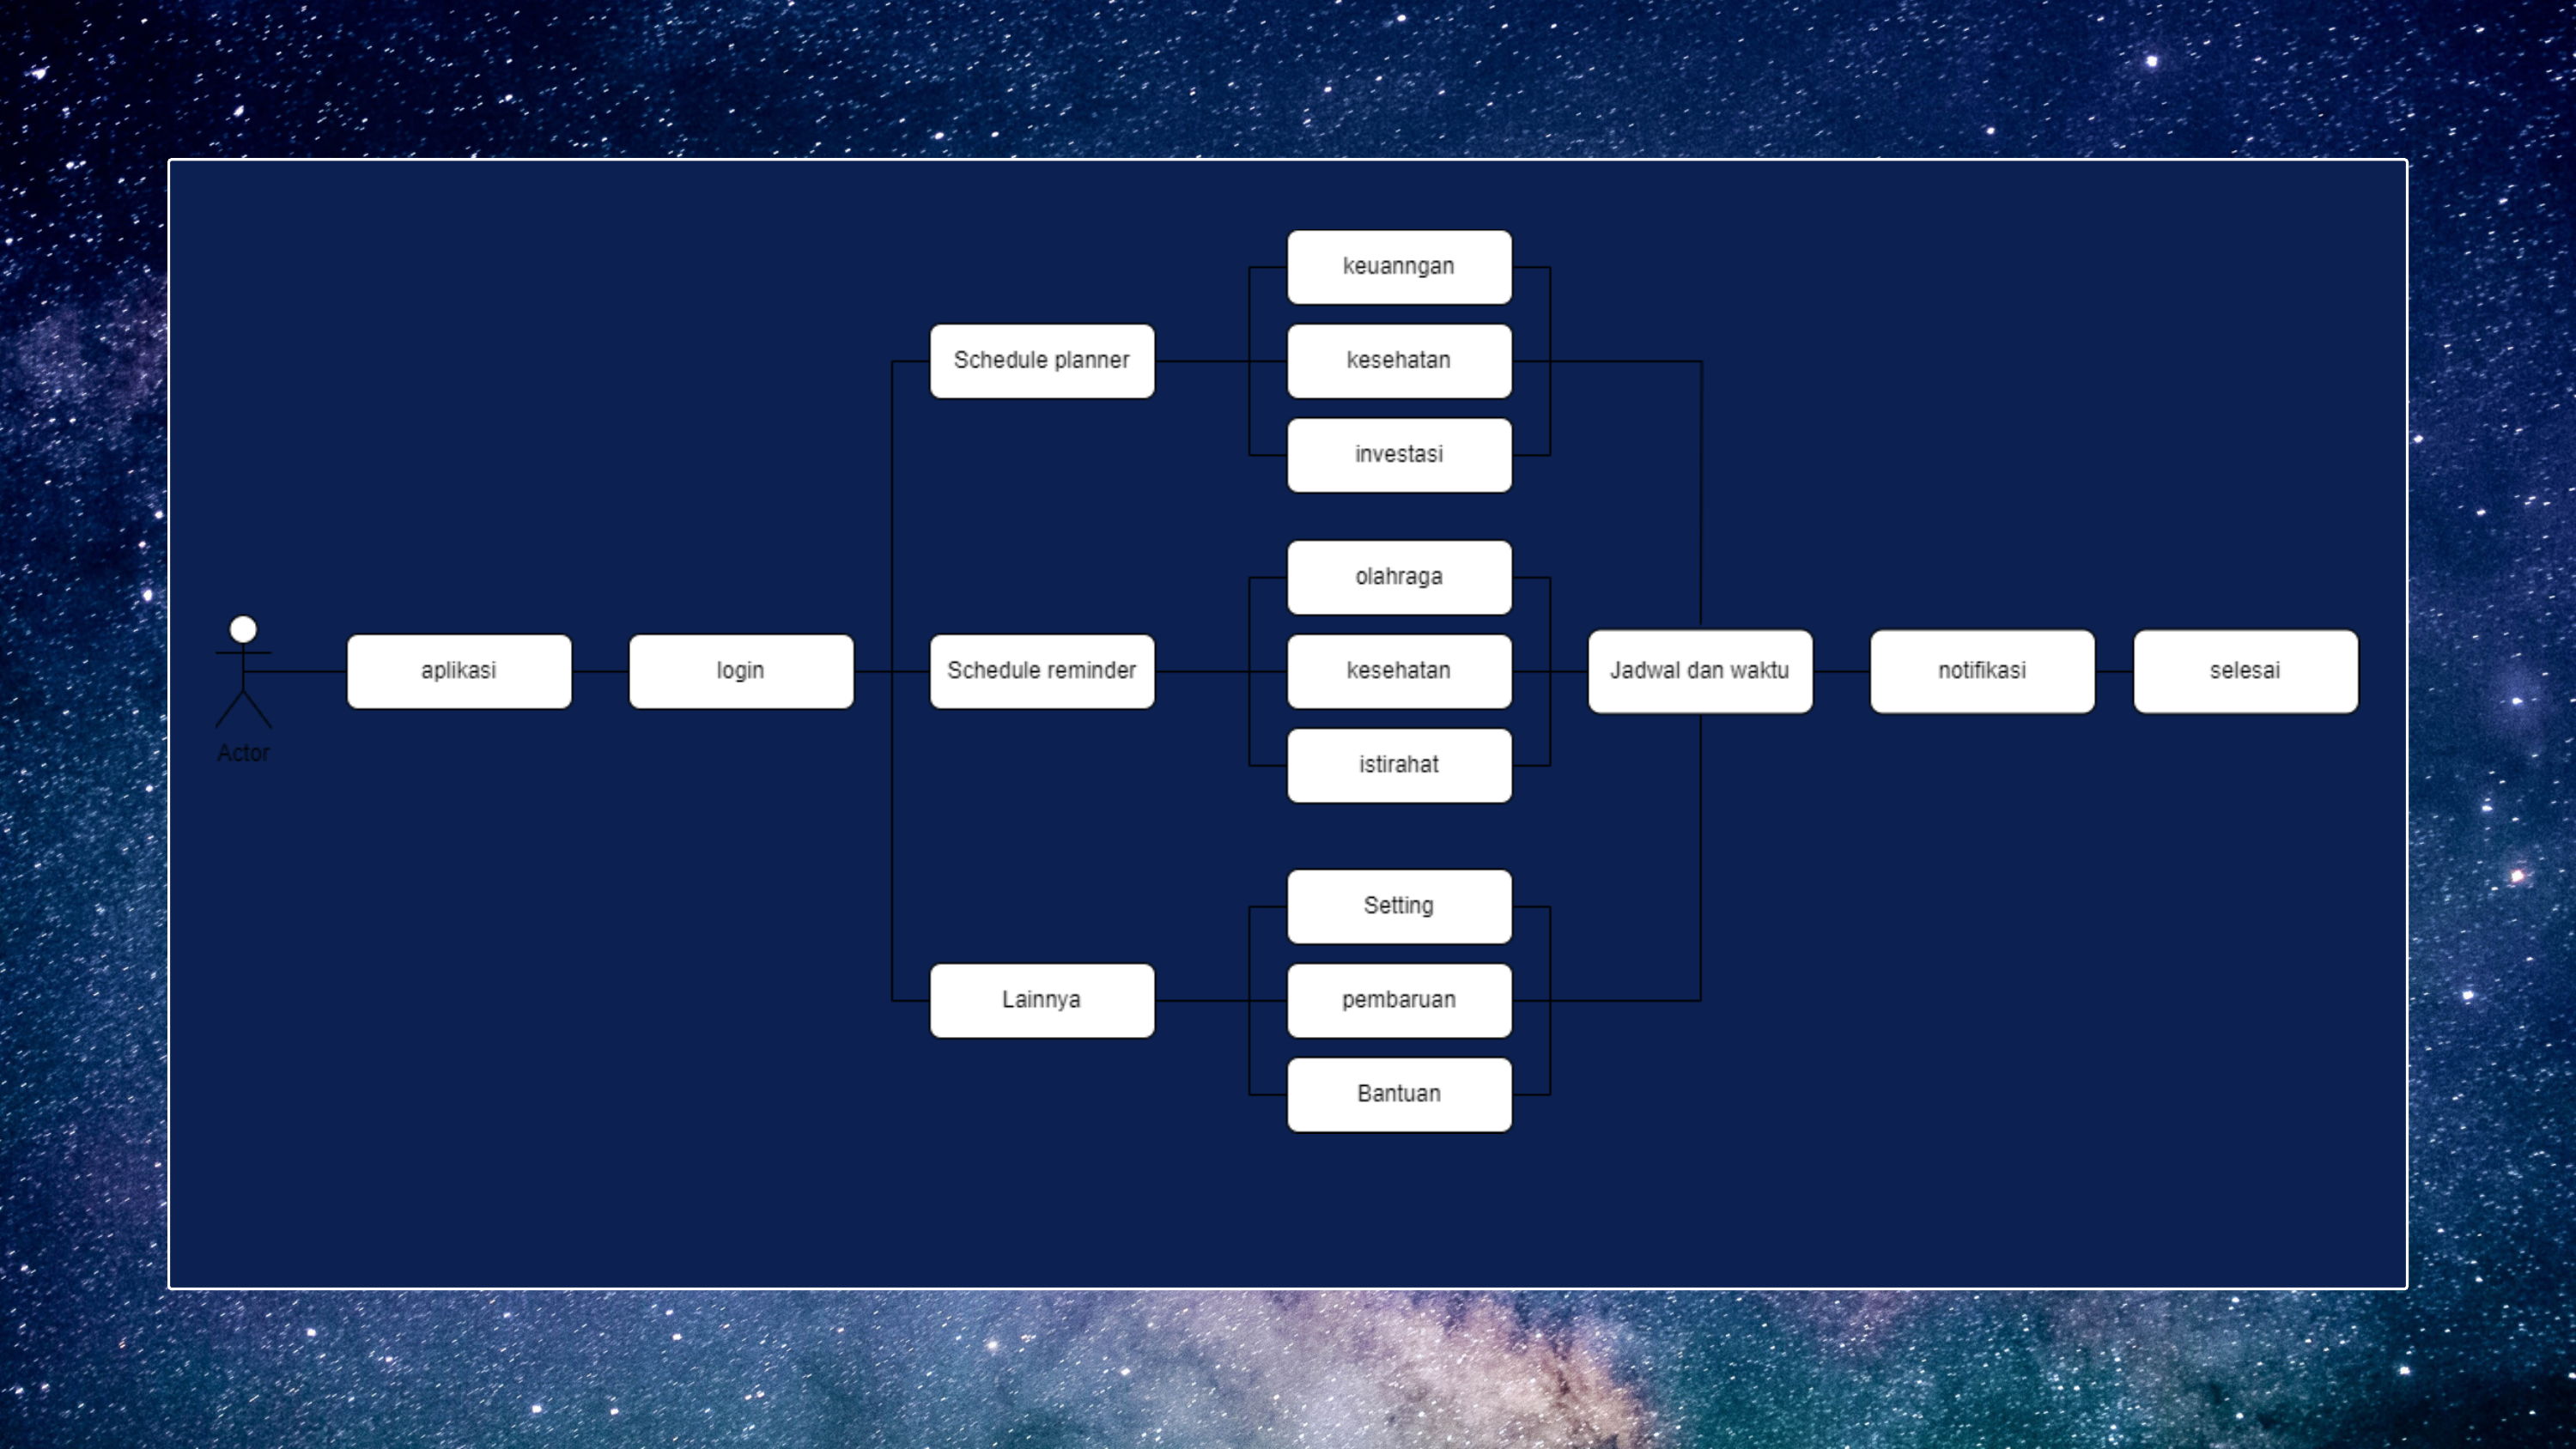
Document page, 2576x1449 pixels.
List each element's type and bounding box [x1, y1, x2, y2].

text_box [0, 0, 2576, 1449]
text_box [168, 159, 2408, 1289]
